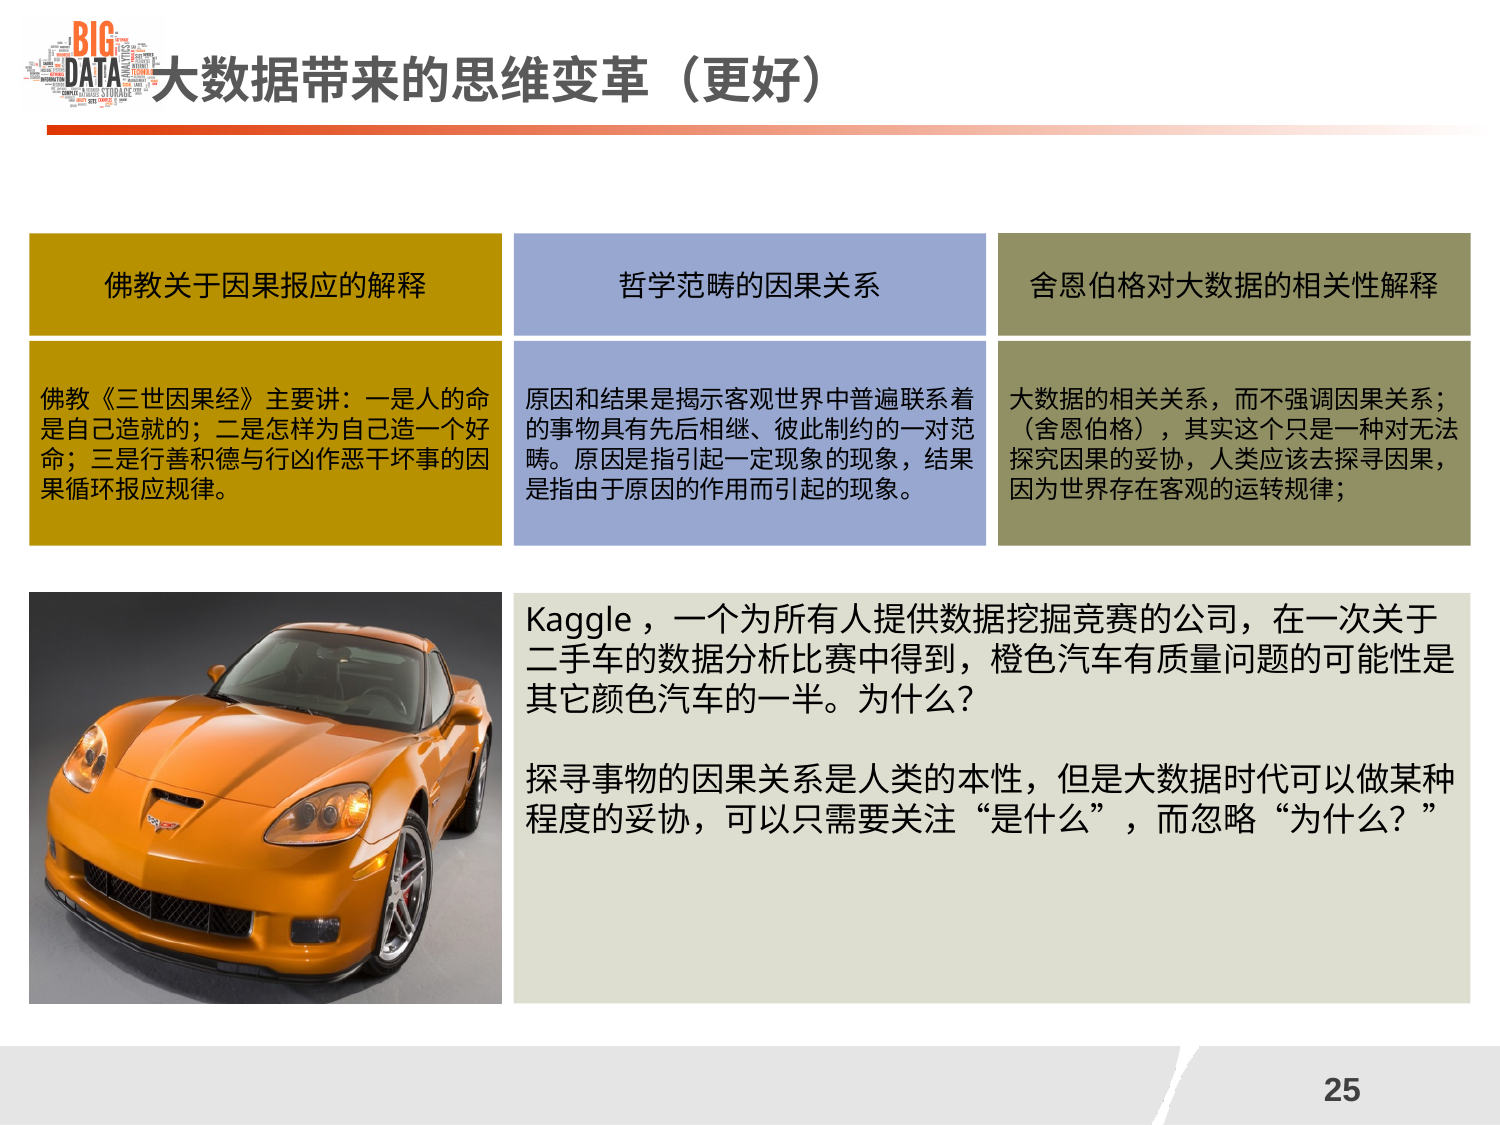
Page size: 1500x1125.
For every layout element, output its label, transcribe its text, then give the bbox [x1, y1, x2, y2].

picture [0, 1046, 1500, 1125]
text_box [29, 233, 503, 546]
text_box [513, 233, 987, 546]
title 大数据带来的思维变革（更好） [135, 37, 1436, 120]
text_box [997, 232, 1471, 546]
picture [20, 14, 166, 114]
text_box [29, 592, 1471, 1004]
